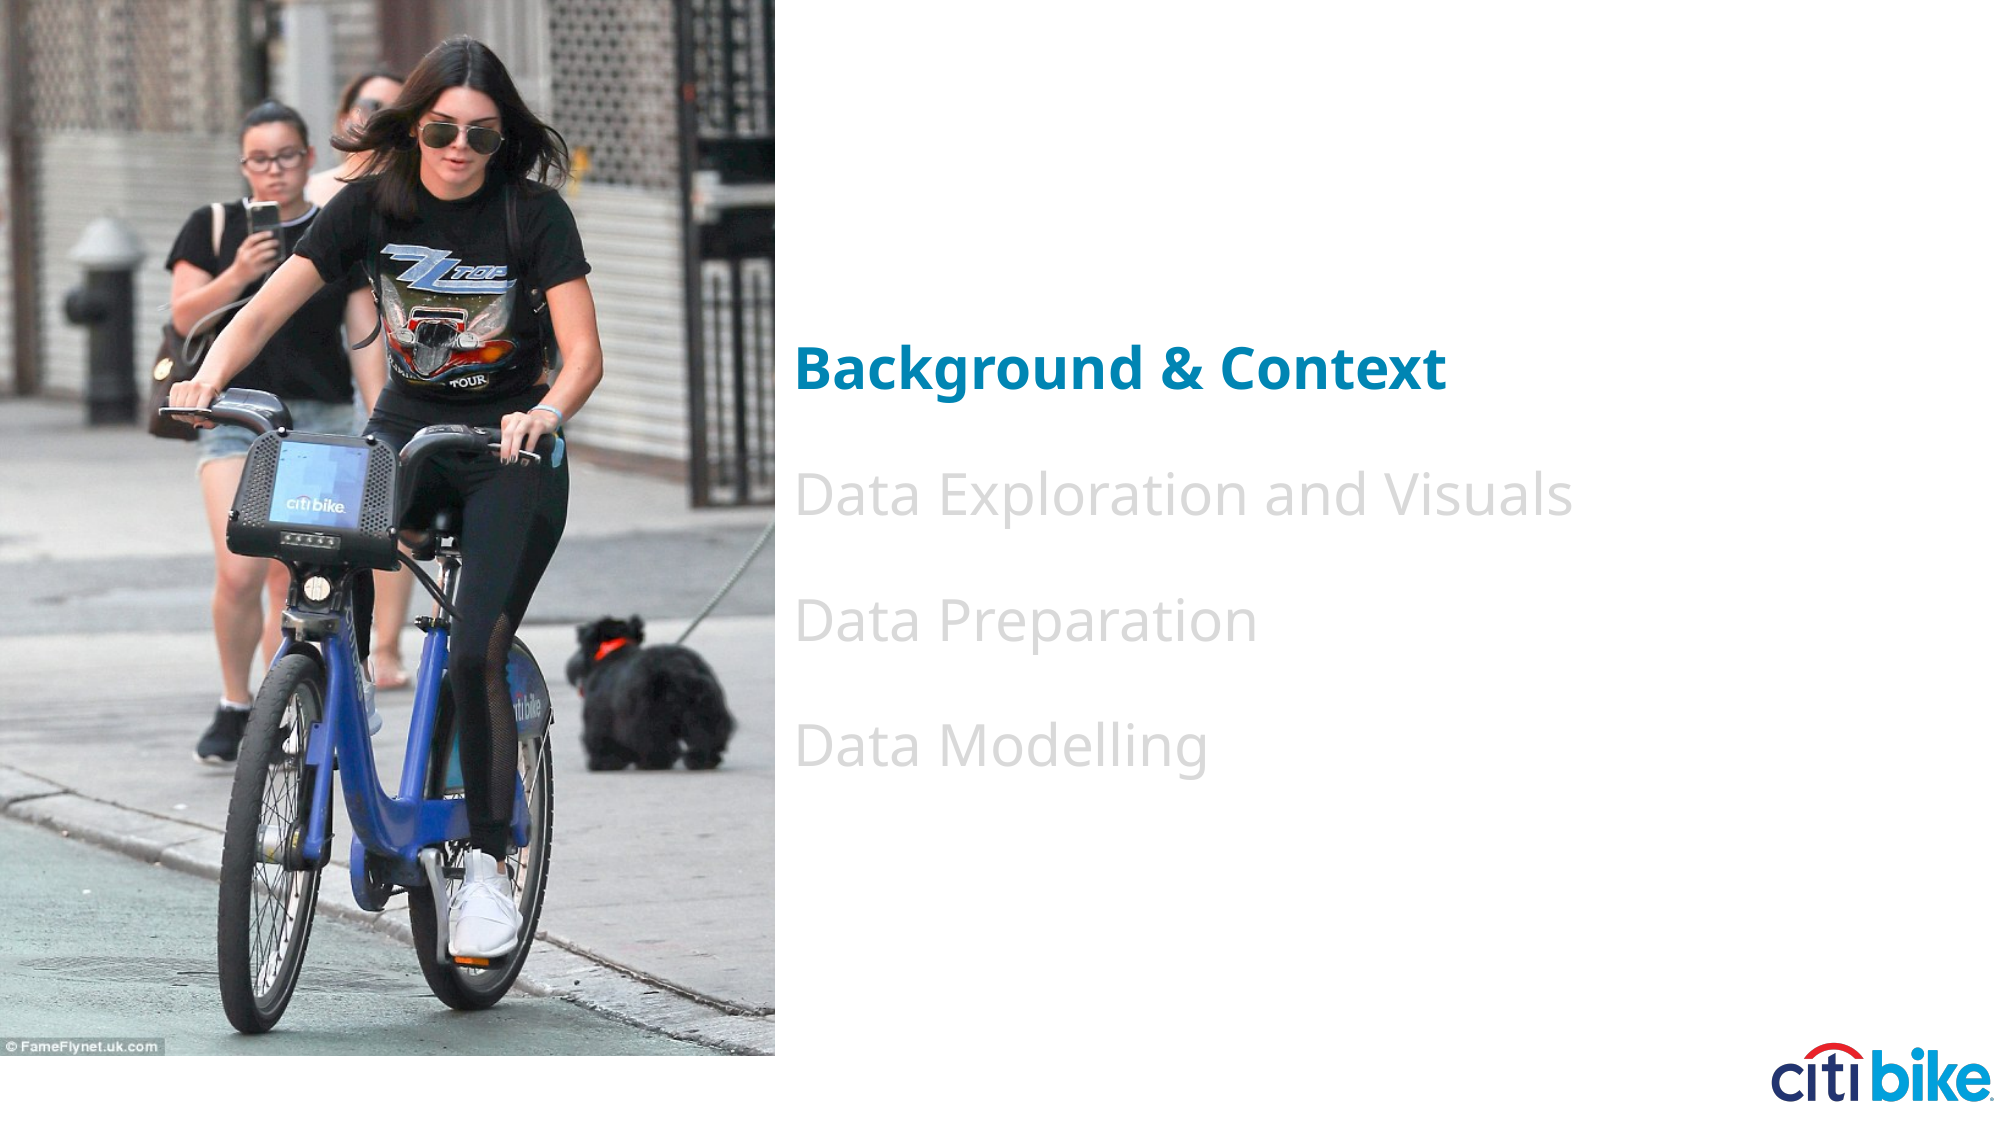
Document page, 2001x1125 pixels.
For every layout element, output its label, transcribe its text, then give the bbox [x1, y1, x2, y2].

title Background & Context Data Exploration and Visuals Data Preparation Data Modelling [778, 331, 1798, 871]
picture [0, 0, 775, 1056]
picture [1760, 1041, 2000, 1103]
